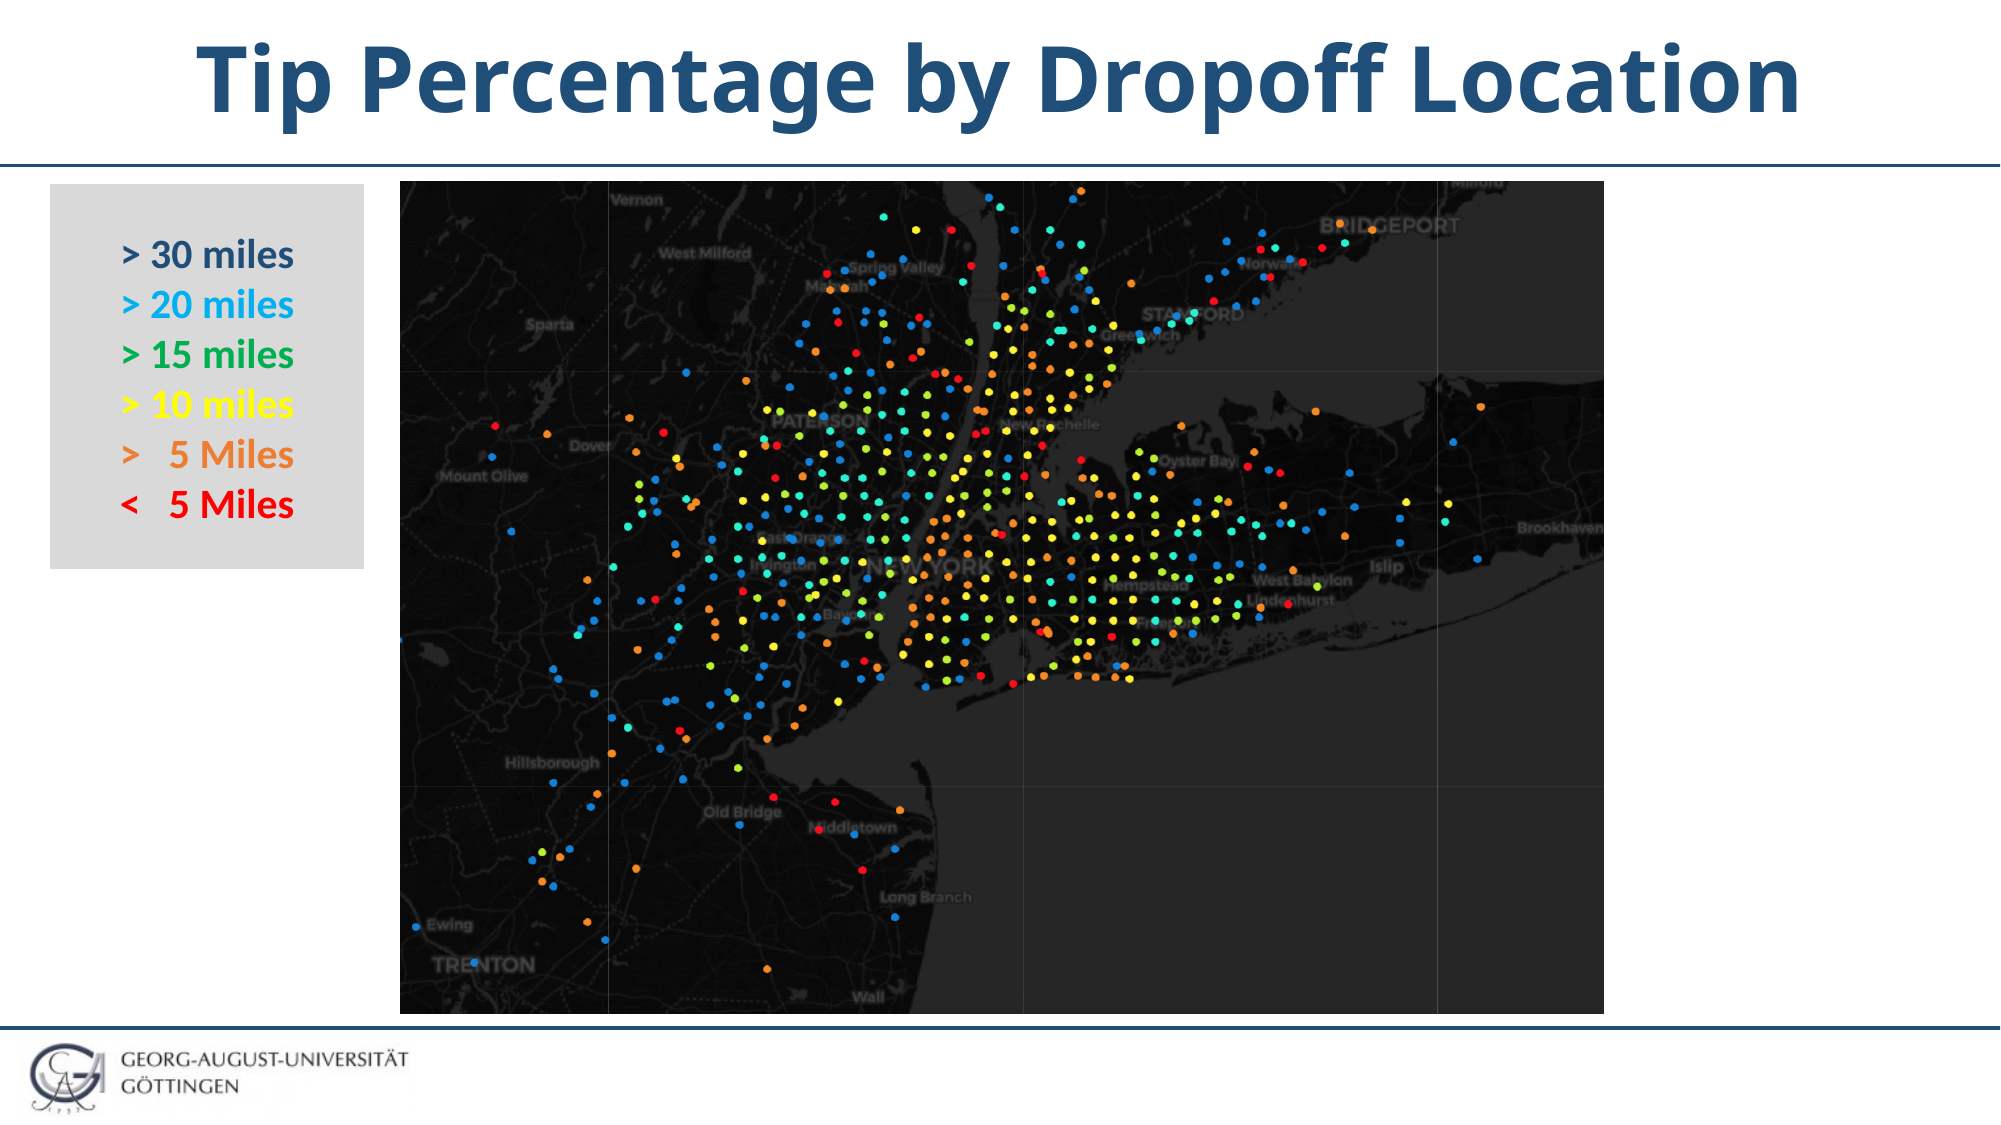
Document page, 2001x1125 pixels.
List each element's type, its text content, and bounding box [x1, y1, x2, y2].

picture [20, 1042, 416, 1117]
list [400, 181, 1604, 1014]
title Tip Percentage by Dropoff Location [0, 0, 2000, 166]
text_box > 30 miles > 20 miles > 15 miles > 10 miles > 5 Miles < 5 Miles [47, 180, 367, 573]
